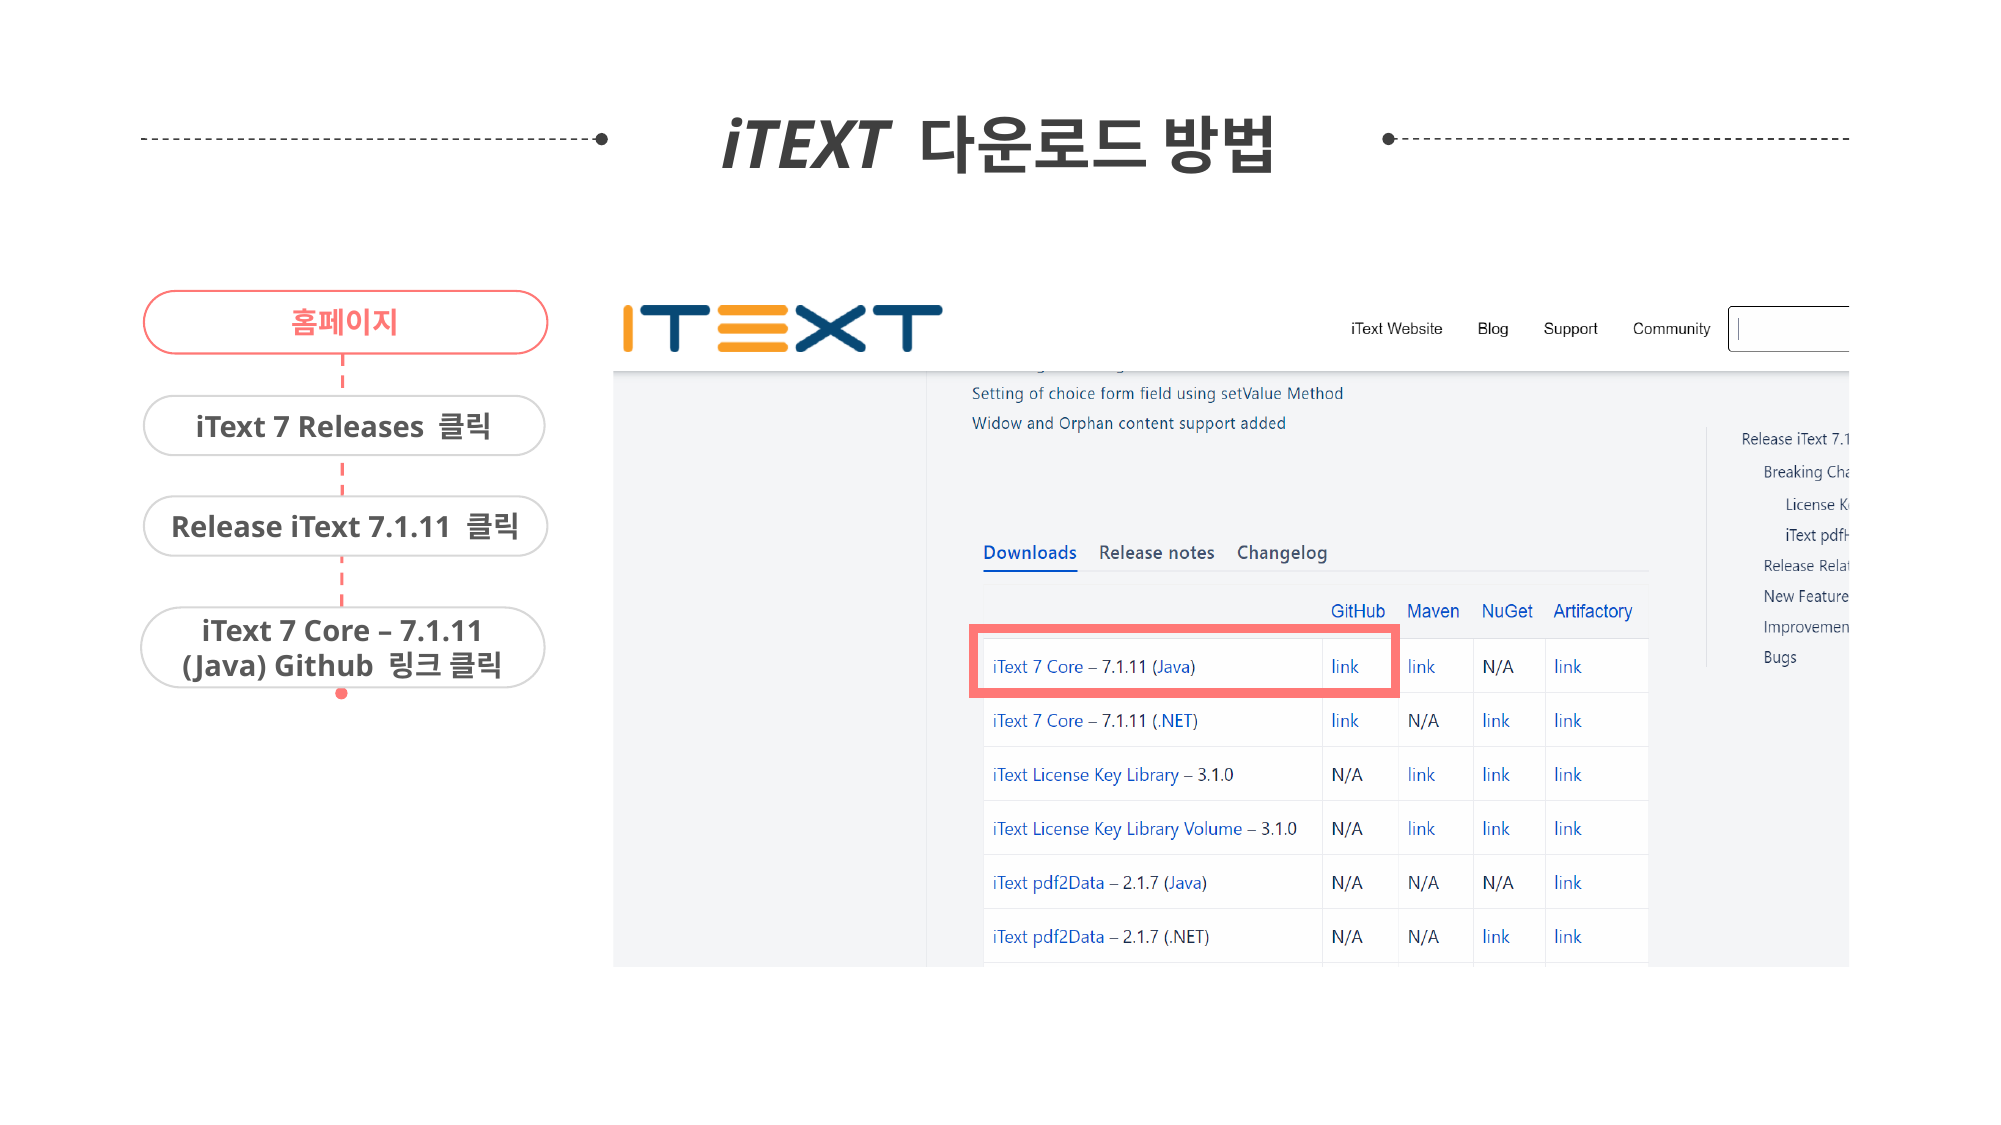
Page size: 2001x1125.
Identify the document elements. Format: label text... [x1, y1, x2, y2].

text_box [140, 290, 548, 694]
text_box iTEXT 다운로드 방법 [613, 54, 1387, 191]
picture [613, 290, 1850, 967]
